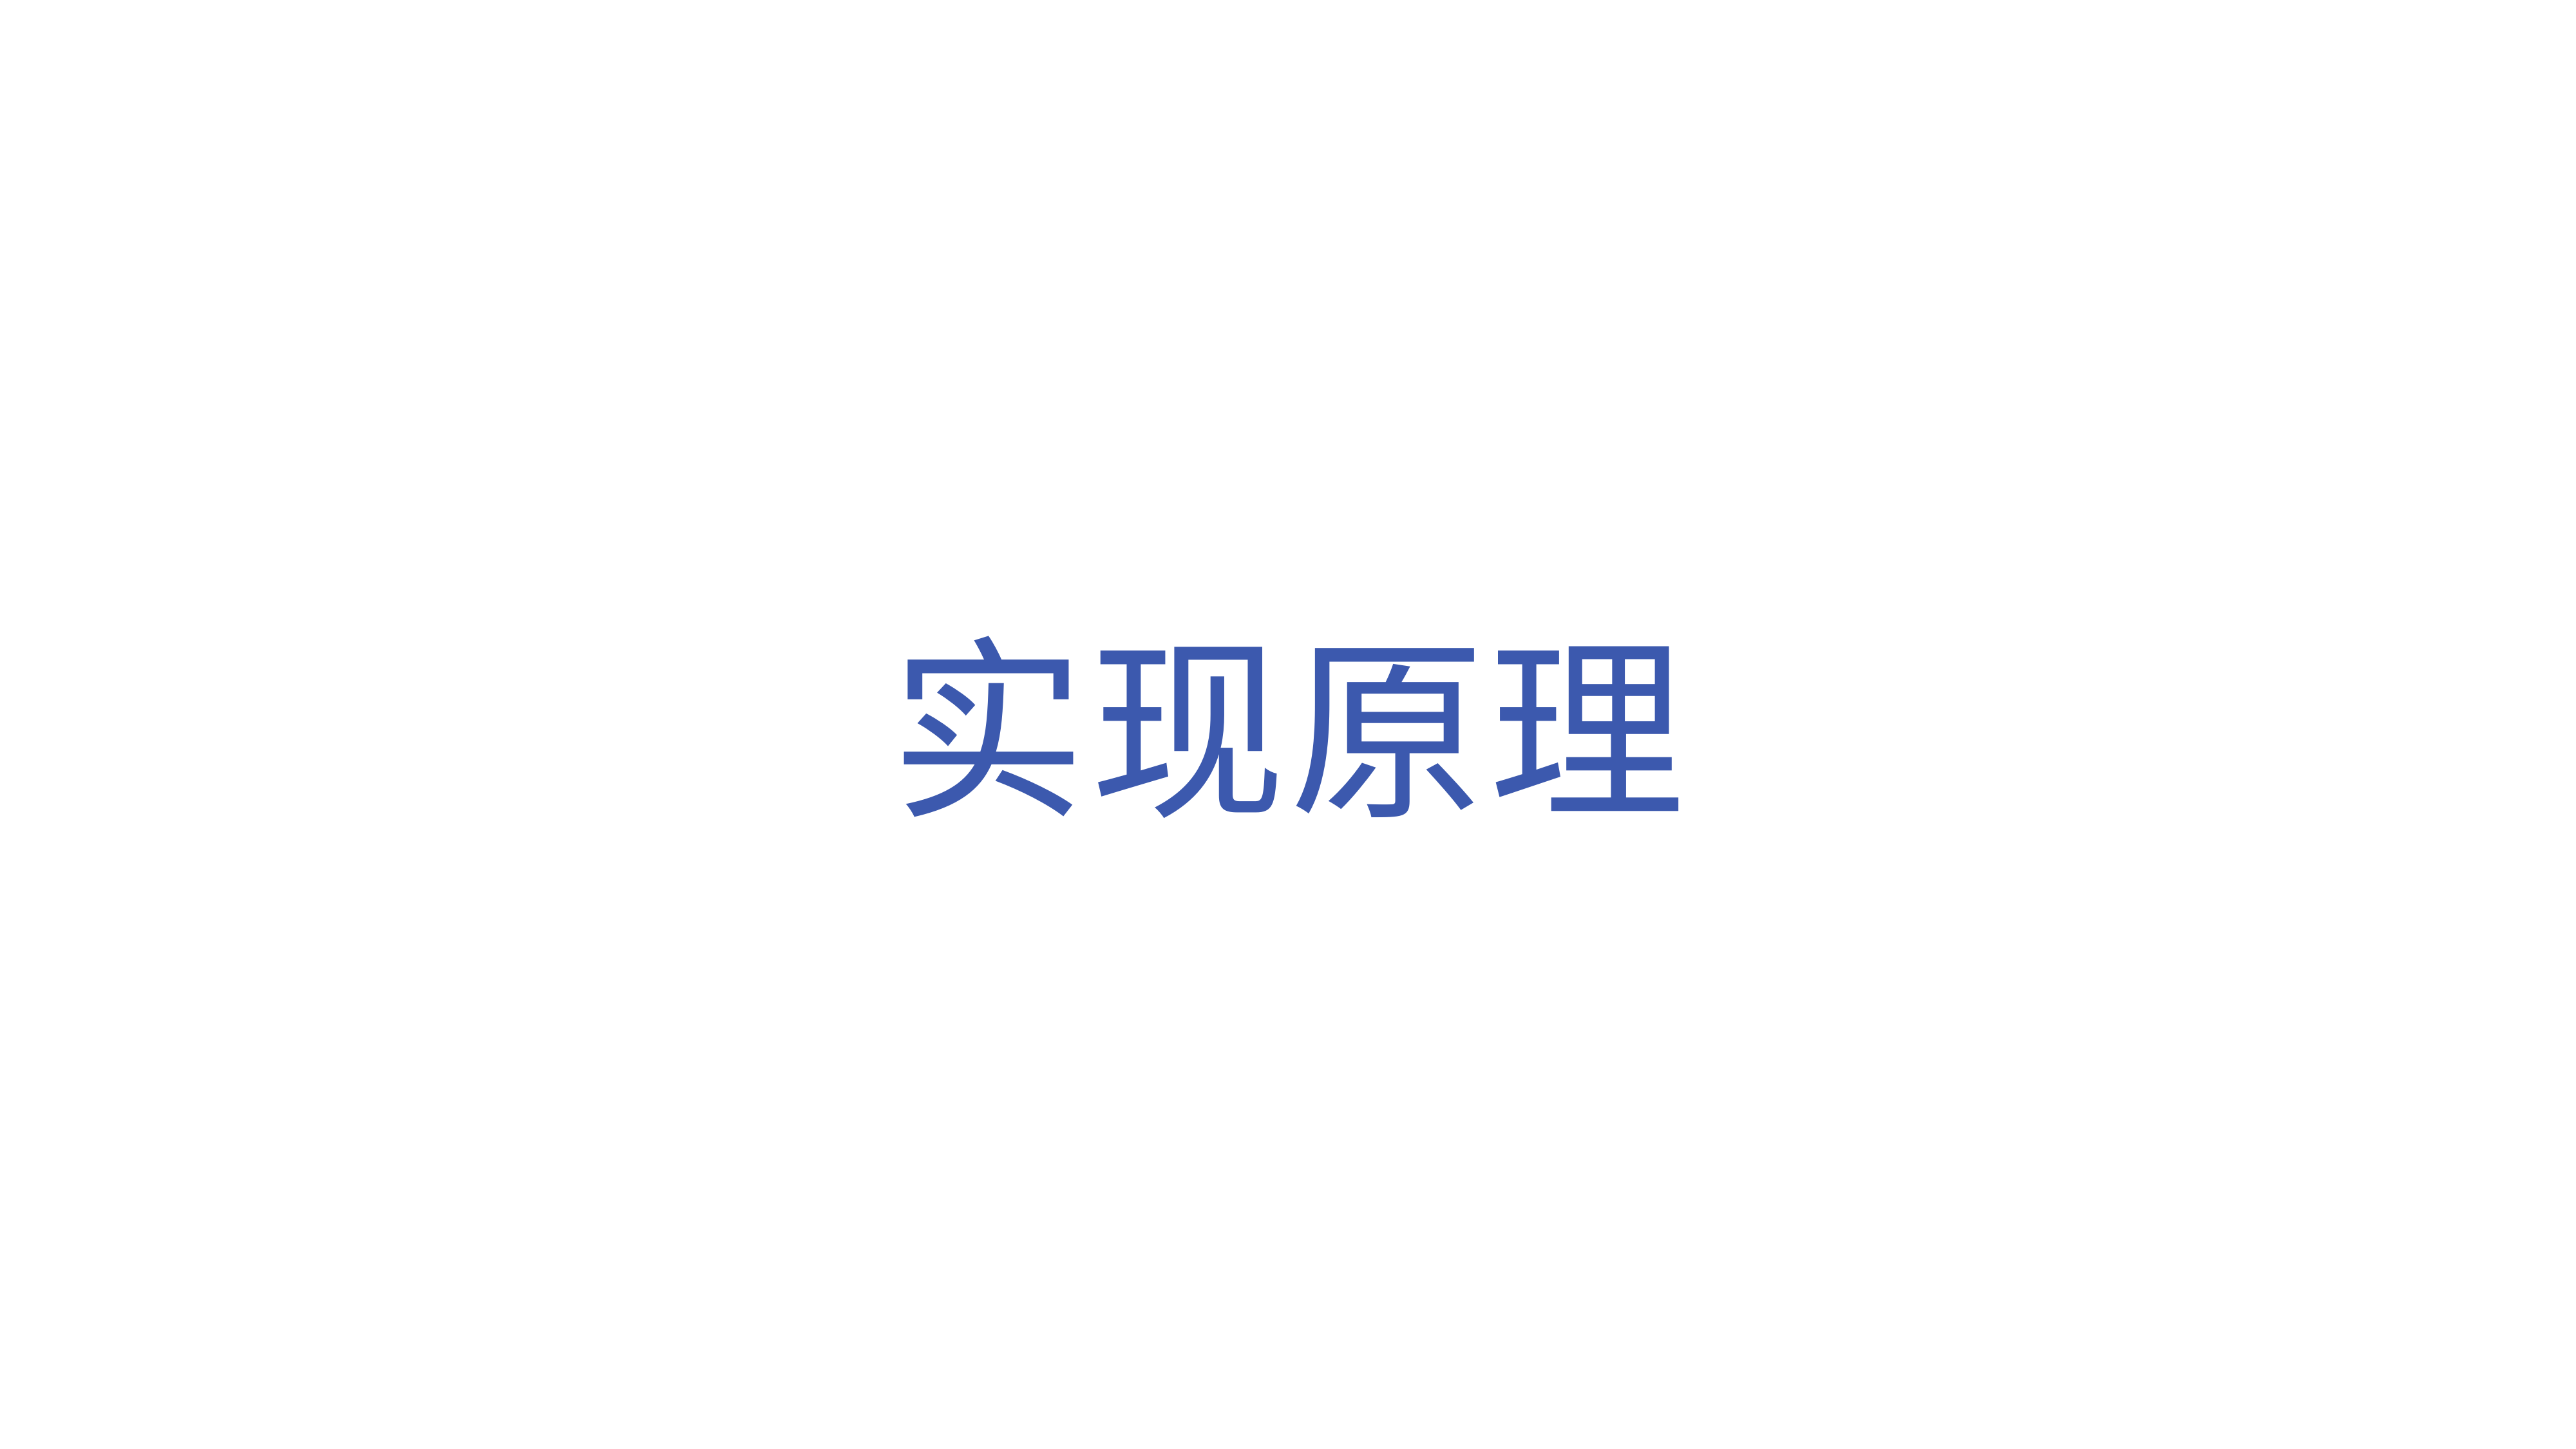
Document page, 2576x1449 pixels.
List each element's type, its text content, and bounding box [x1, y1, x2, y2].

title 实现原理 [421, 458, 2155, 989]
